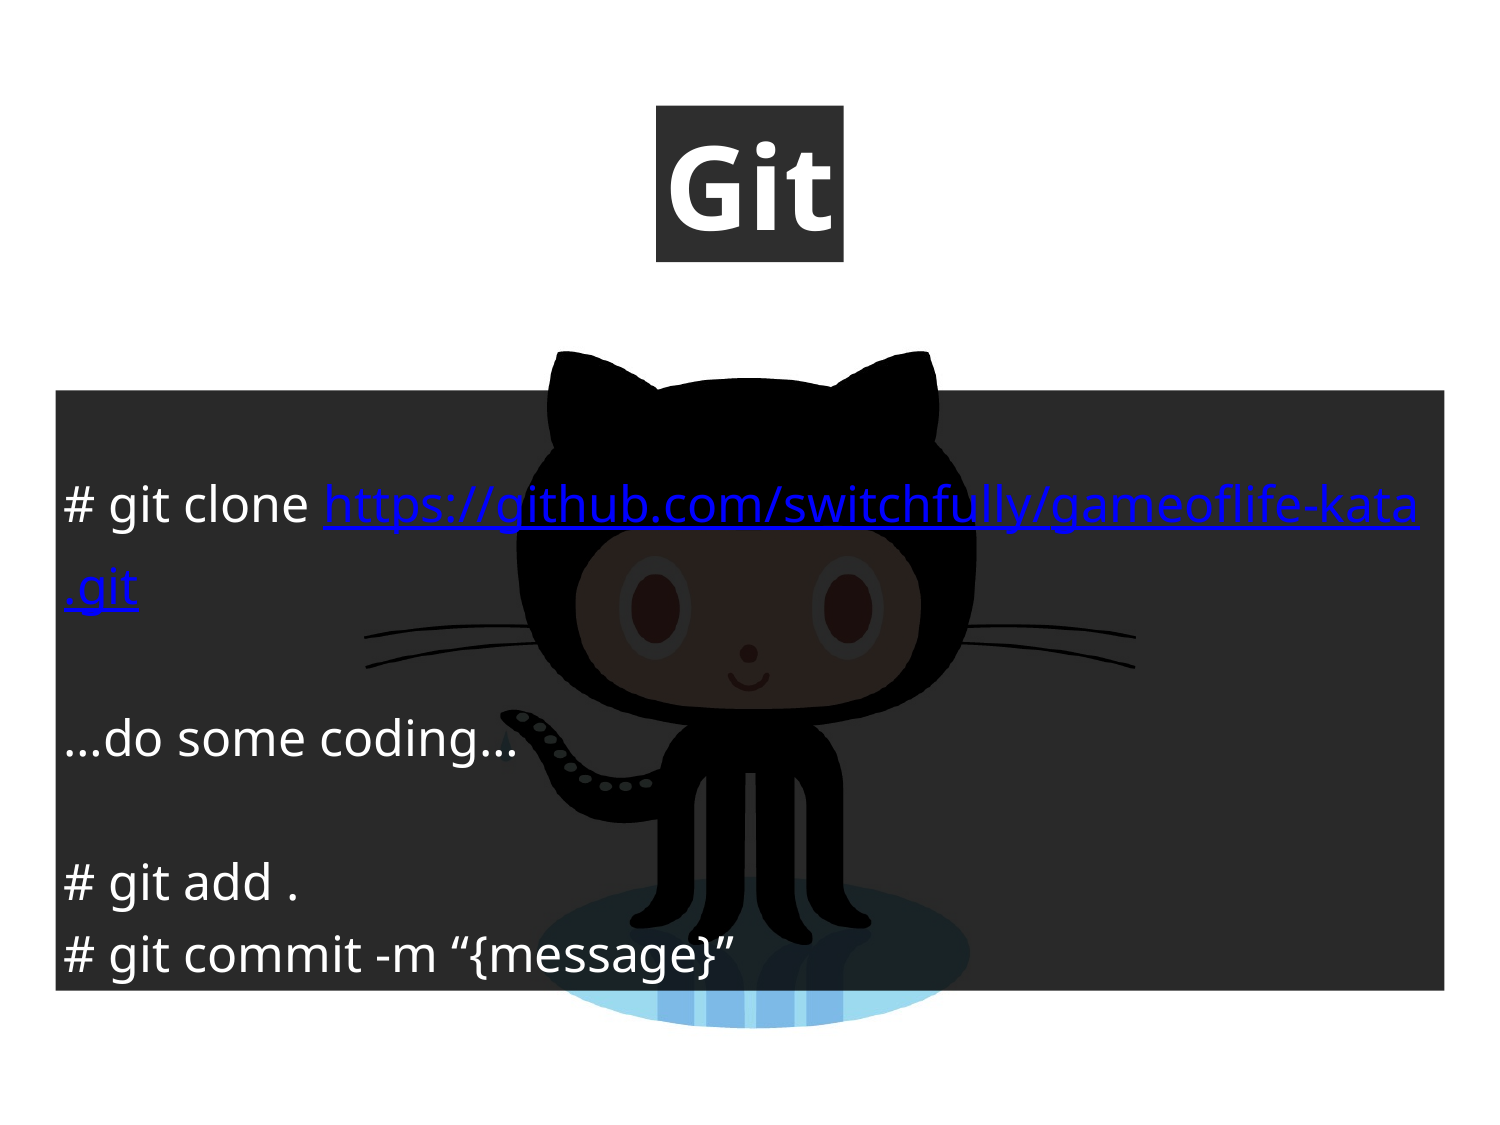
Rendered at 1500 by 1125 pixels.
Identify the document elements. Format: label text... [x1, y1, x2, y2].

picture [363, 304, 1137, 1077]
text_box # git clone https://github.com/switchfully/gameoflife-kata.git …do some coding… # git add . # git commit -m “{message}” [55, 390, 357, 991]
text_box Git [656, 105, 844, 263]
text_box # git clone https://github.com/switchfully/gameoflife-kata.git …do some coding… # git add . # git commit -m “{message}” [1140, 390, 1445, 991]
